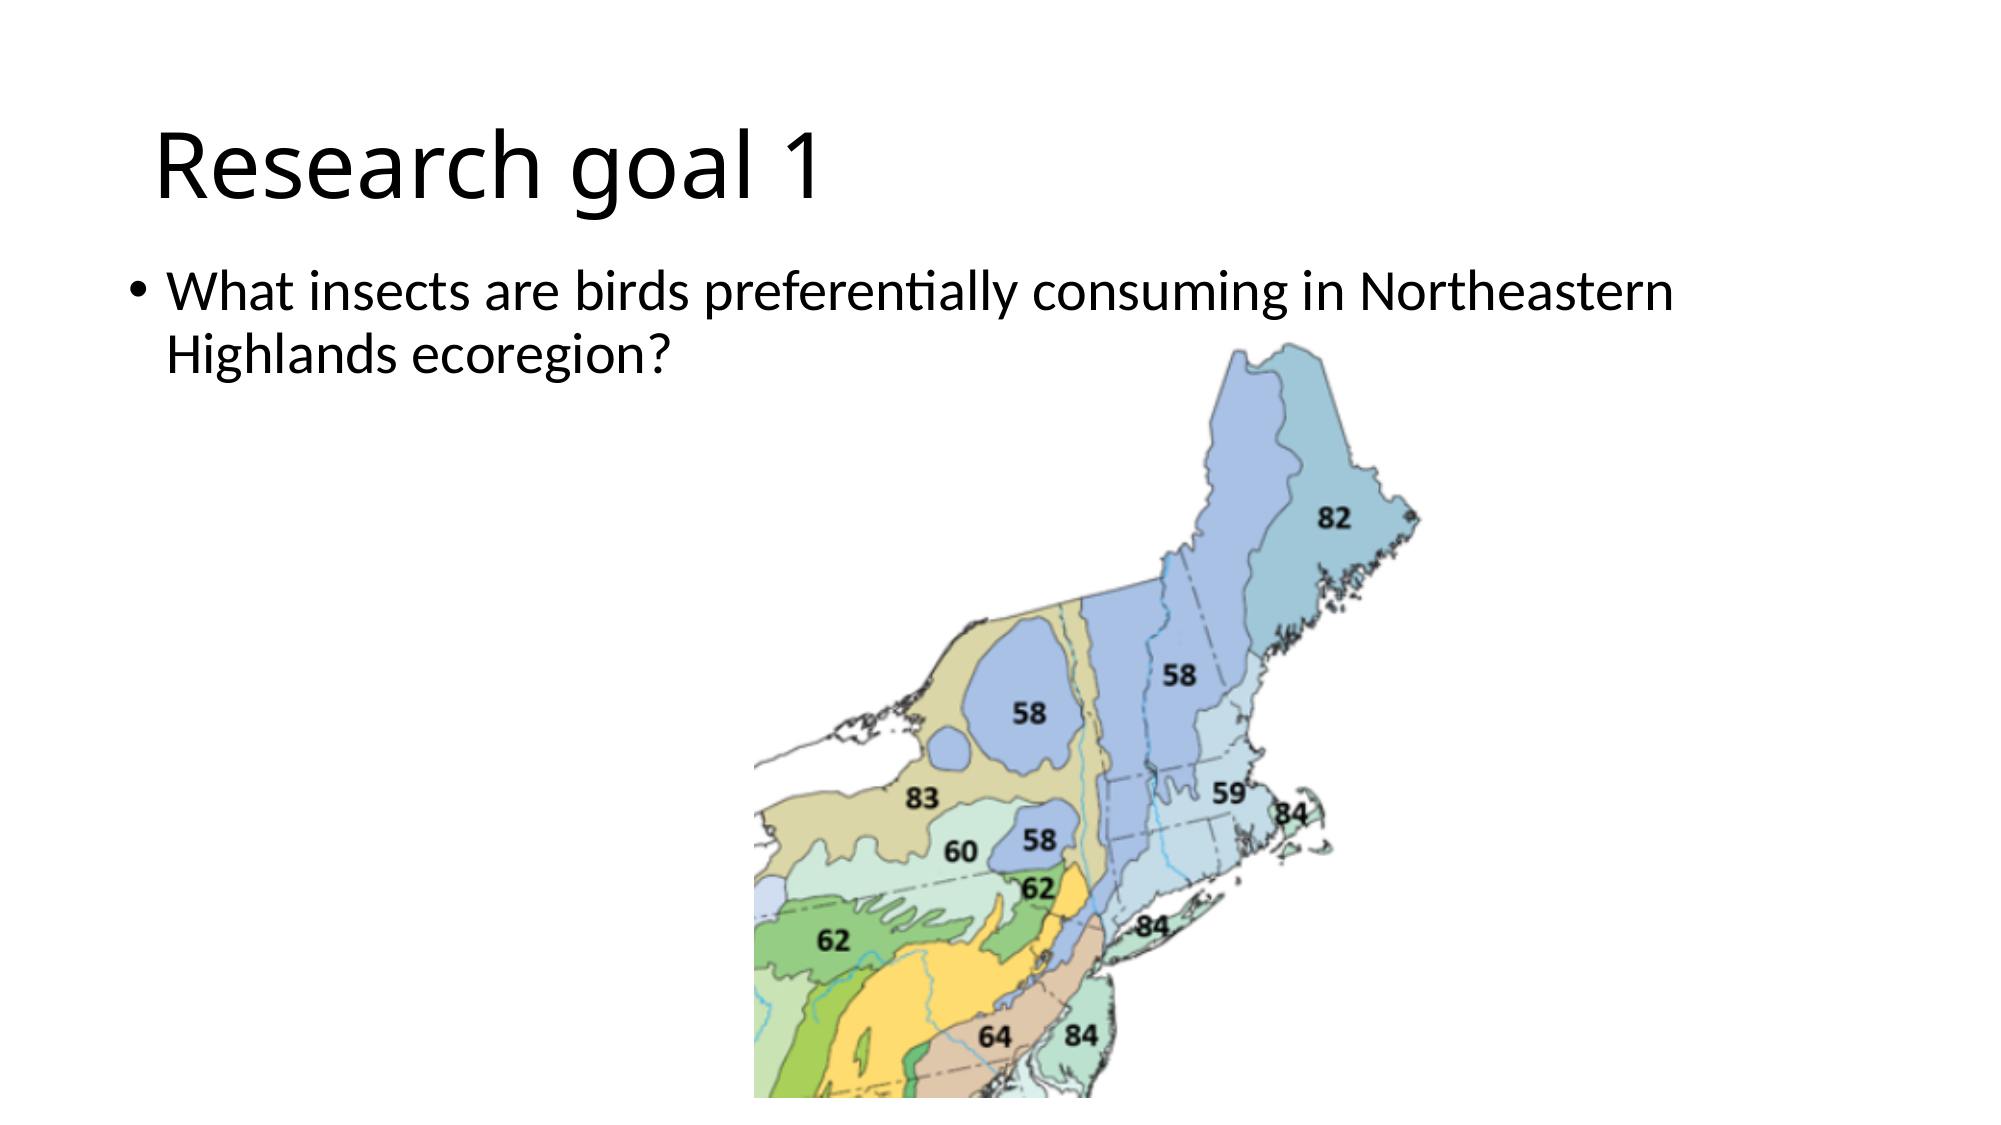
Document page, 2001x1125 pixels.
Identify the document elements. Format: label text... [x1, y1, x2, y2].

title Research goal 1 [137, 59, 1863, 278]
list What insects are birds preferentially consuming in Northeastern Highlands ecoregion? [114, 252, 1839, 967]
picture [754, 320, 1431, 1099]
